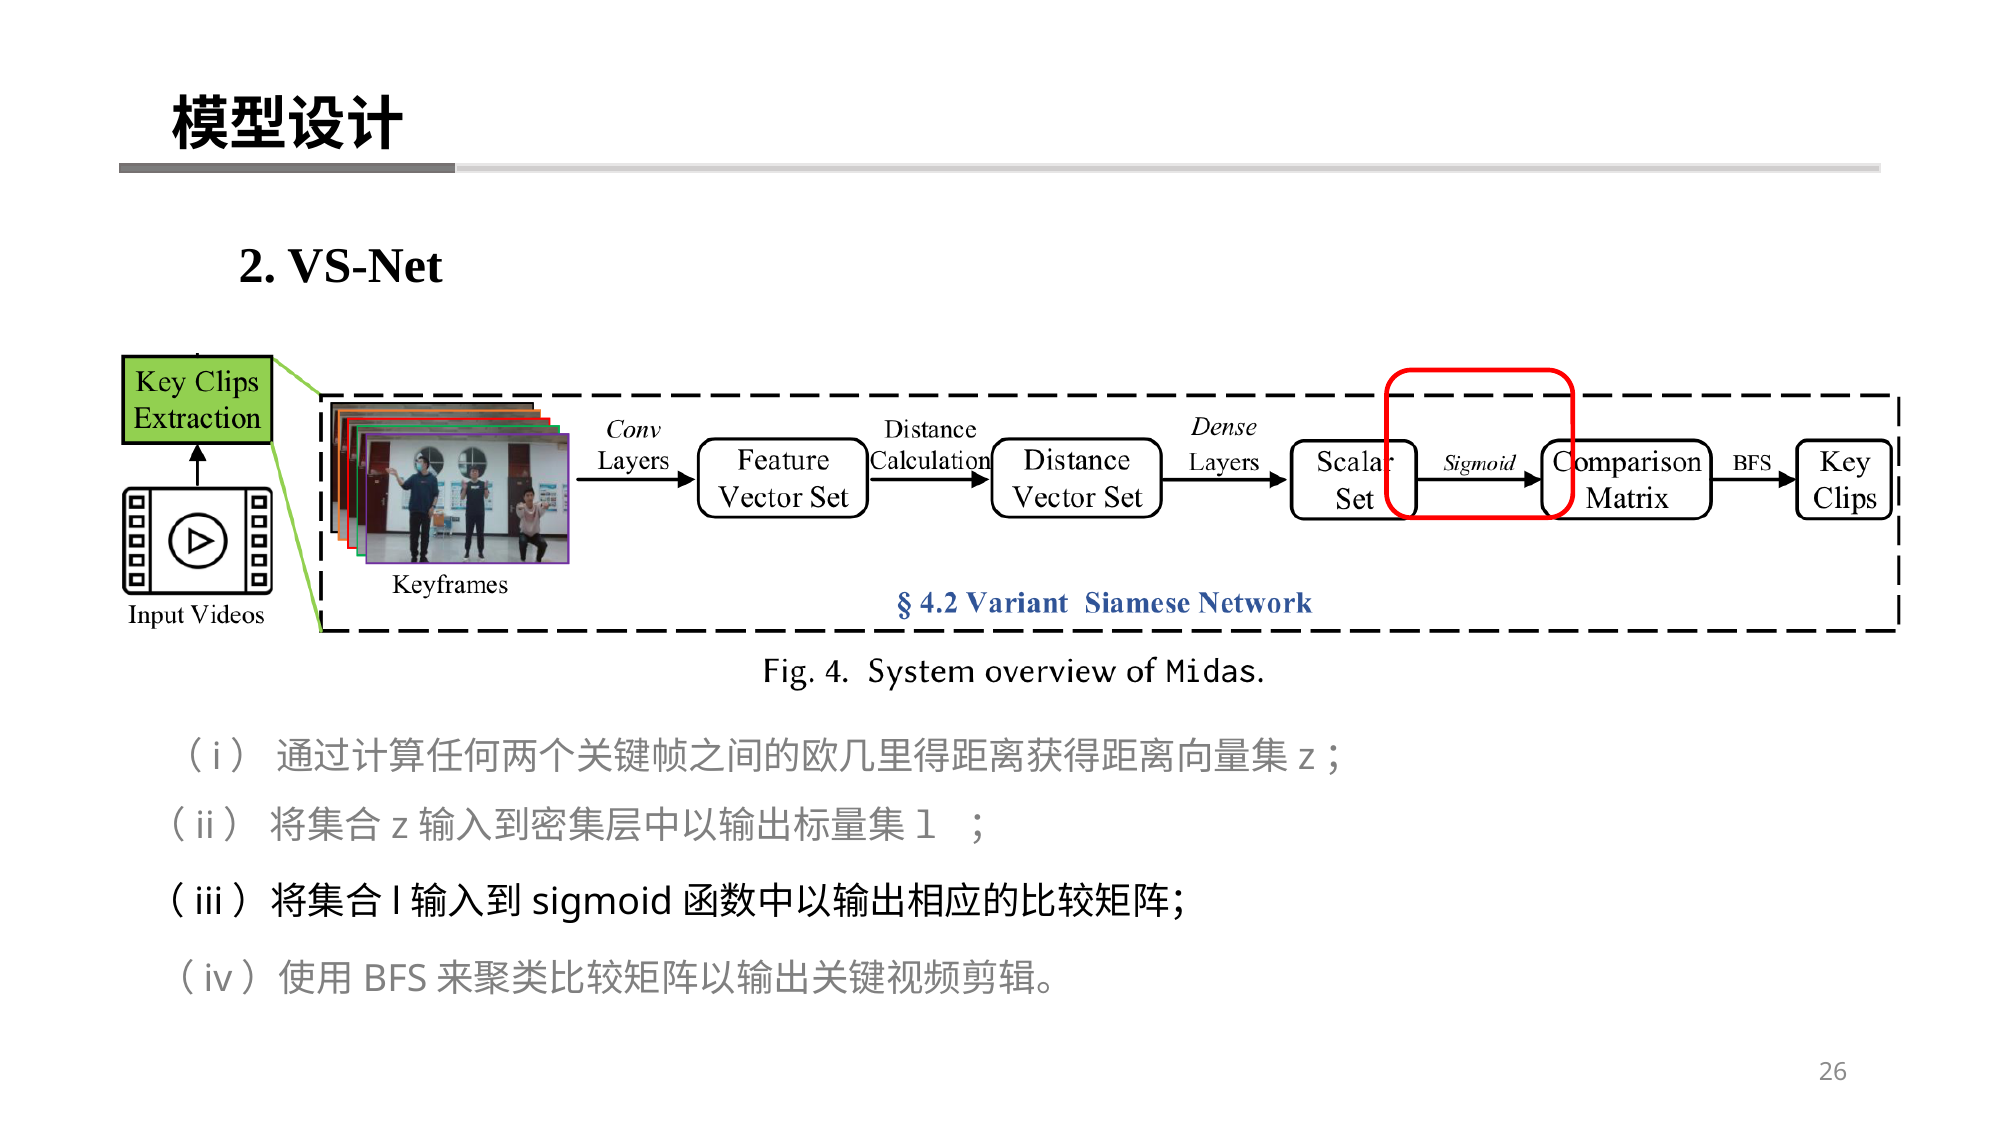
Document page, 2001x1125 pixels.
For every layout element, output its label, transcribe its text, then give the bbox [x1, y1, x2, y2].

text_box 模型设计 [156, 78, 420, 164]
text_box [152, 724, 1373, 1008]
picture [78, 353, 1969, 717]
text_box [119, 164, 1880, 173]
slide_number 26 [1412, 1042, 1863, 1103]
text_box 2. VS-Net [223, 224, 458, 300]
